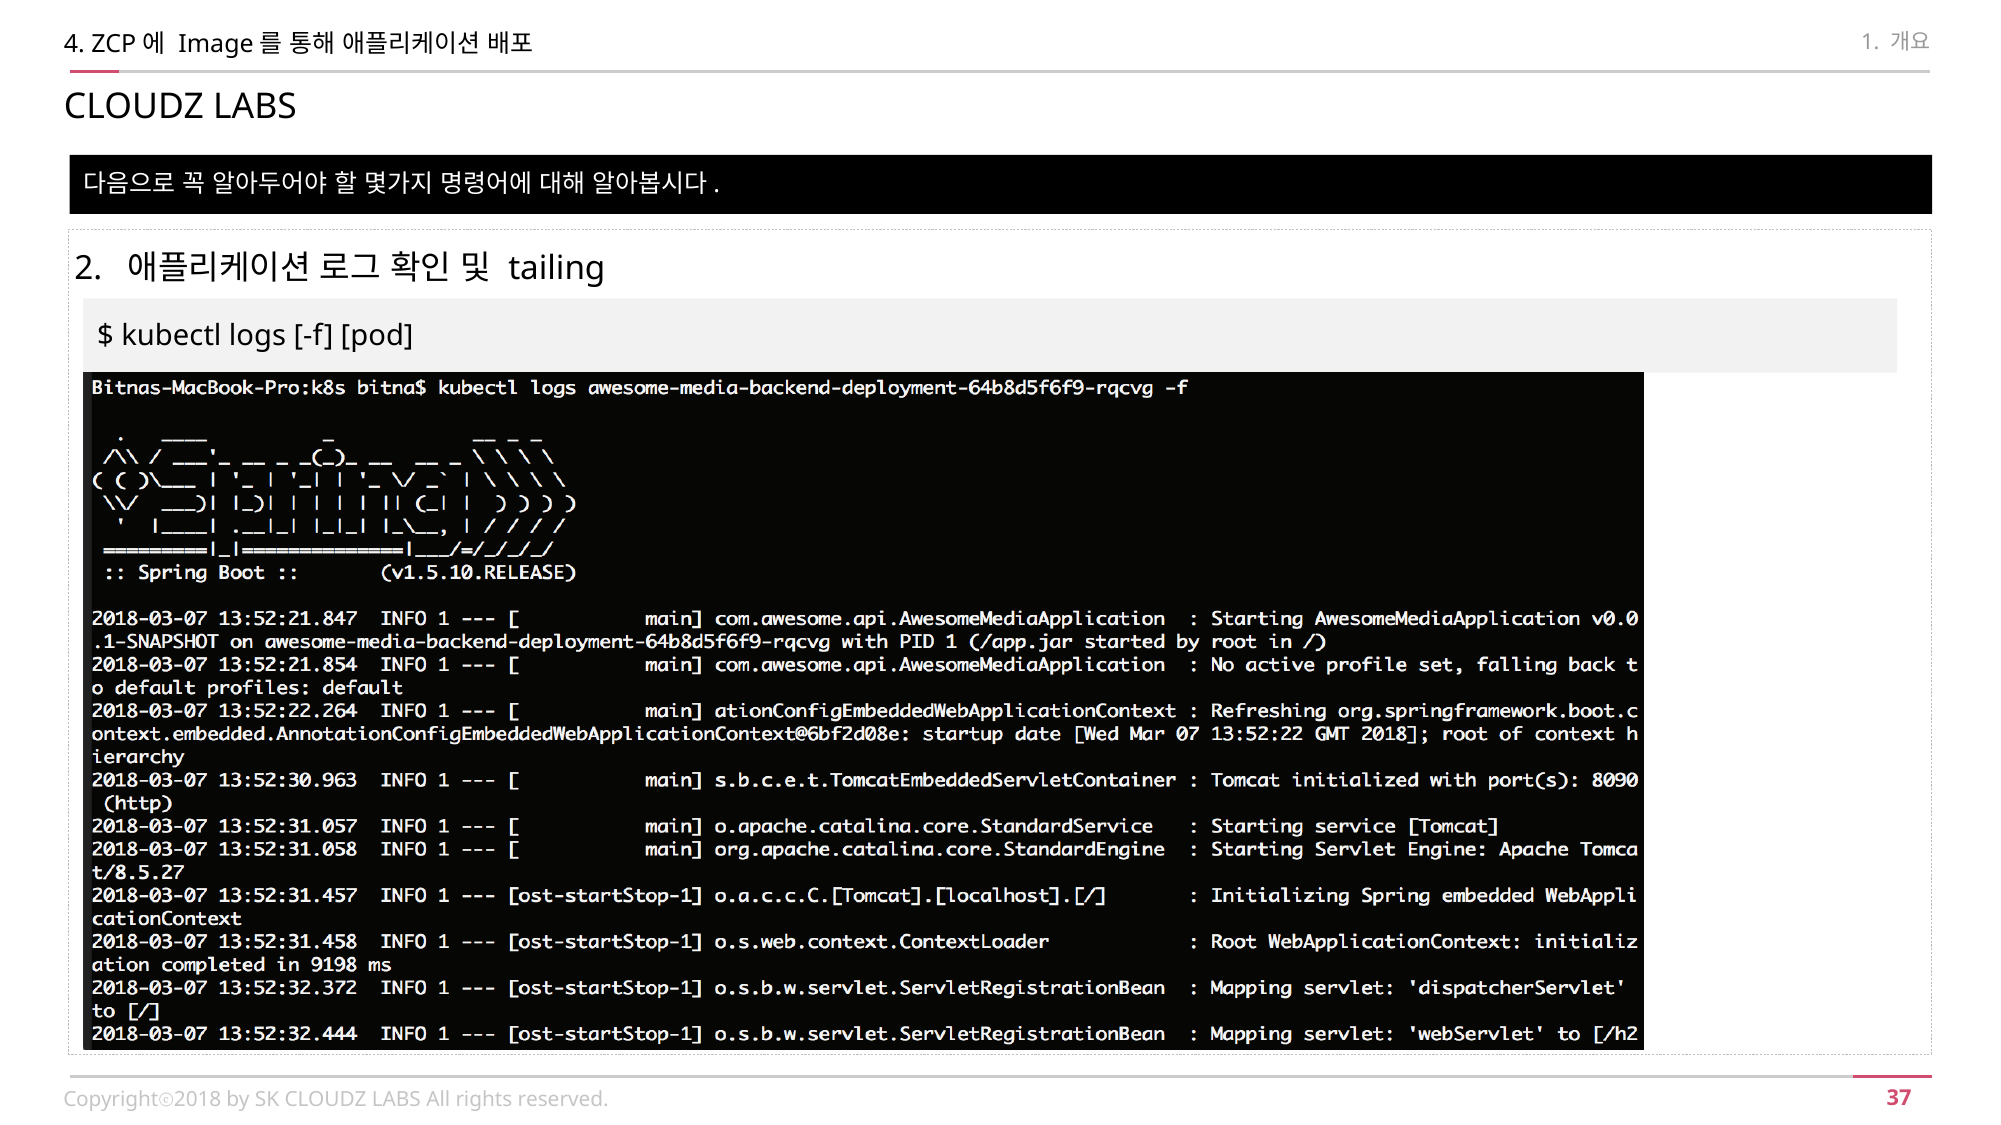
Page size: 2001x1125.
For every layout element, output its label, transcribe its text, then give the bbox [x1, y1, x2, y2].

list CLOUDZ LABS [50, 79, 1931, 144]
list 1. 개요 [1159, 30, 1931, 79]
text_box 2. 애플리케이션 로그 확인 및 tailing [59, 238, 1962, 533]
picture [83, 372, 1644, 1050]
footer Copyrightⓒ2018 by SK CLOUDZ LABS All rights reserved. [48, 1072, 1102, 1124]
list 4. ZCP에 Image를 통해 애플리케이션 배포 [50, 30, 1153, 78]
text_box $ kubectl logs [-f] [pod] [83, 298, 1898, 373]
list 다음으로 꼭 알아두어야 할 몇가지 명령어에 대해 알아봅시다. [69, 154, 1933, 214]
